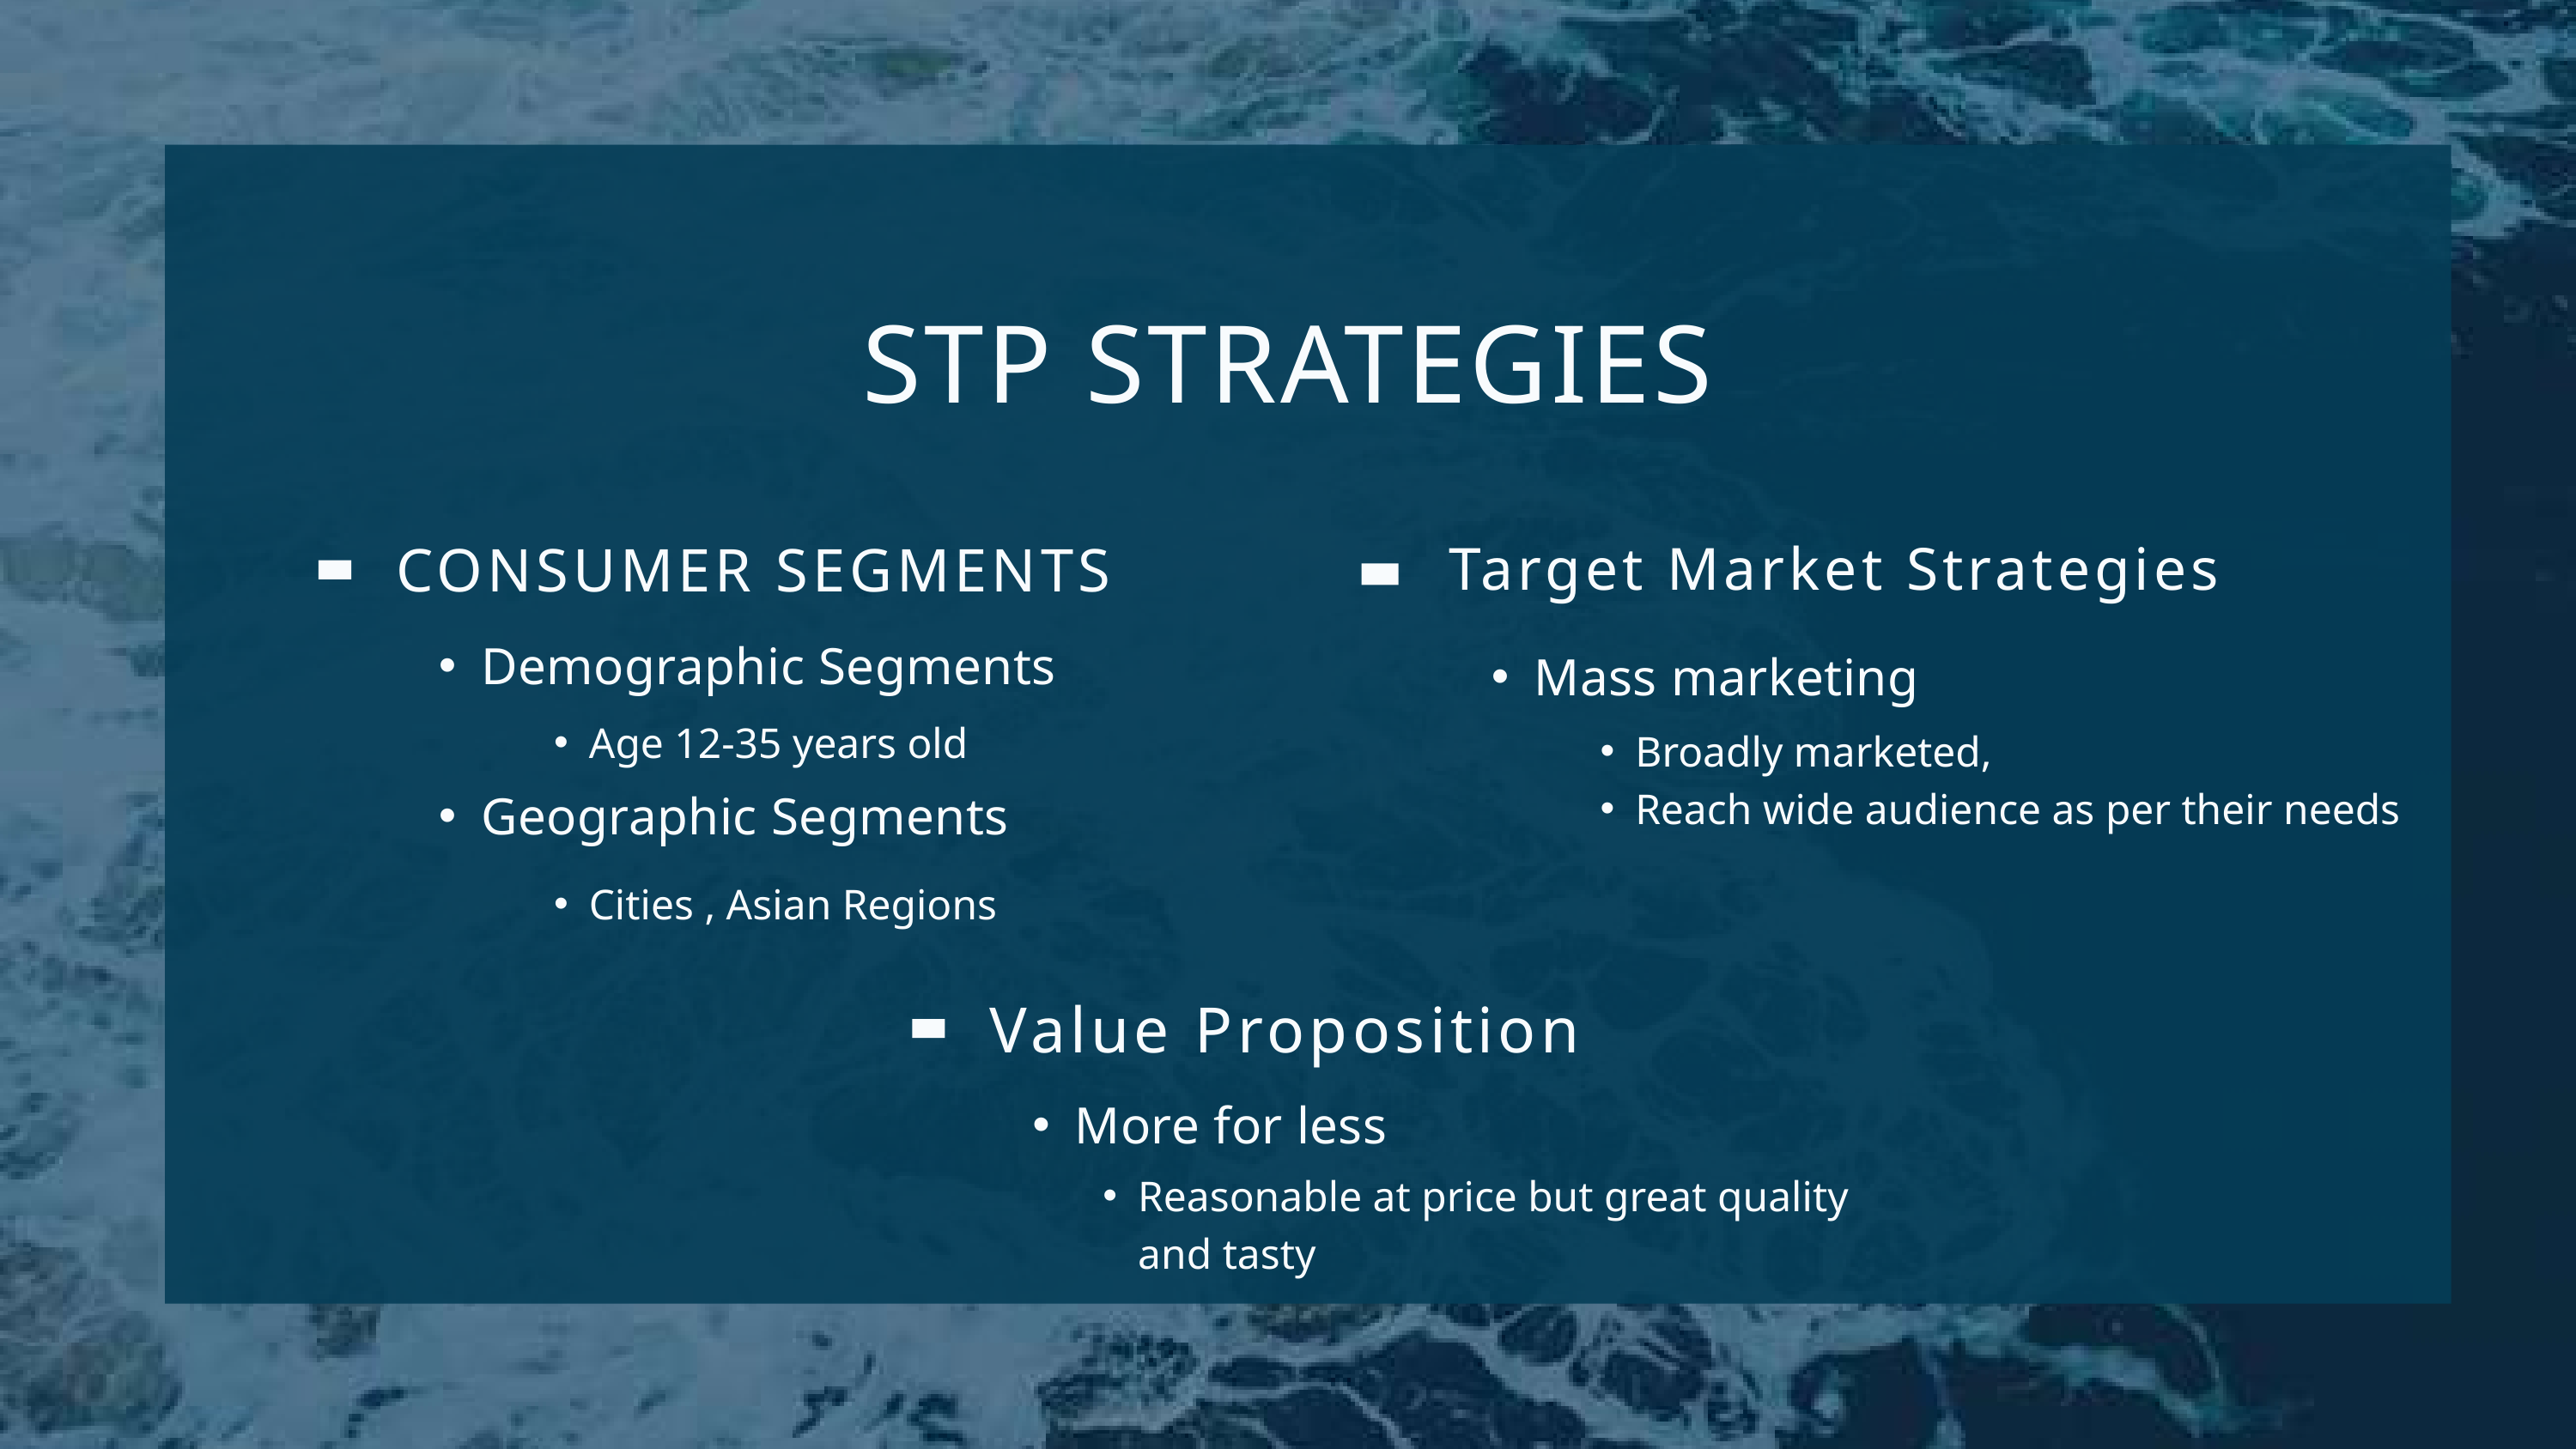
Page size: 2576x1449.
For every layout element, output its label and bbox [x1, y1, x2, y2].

picture [0, 0, 2576, 1449]
text_box [912, 991, 1778, 1146]
text_box [318, 532, 1185, 984]
text_box [1361, 532, 2334, 702]
